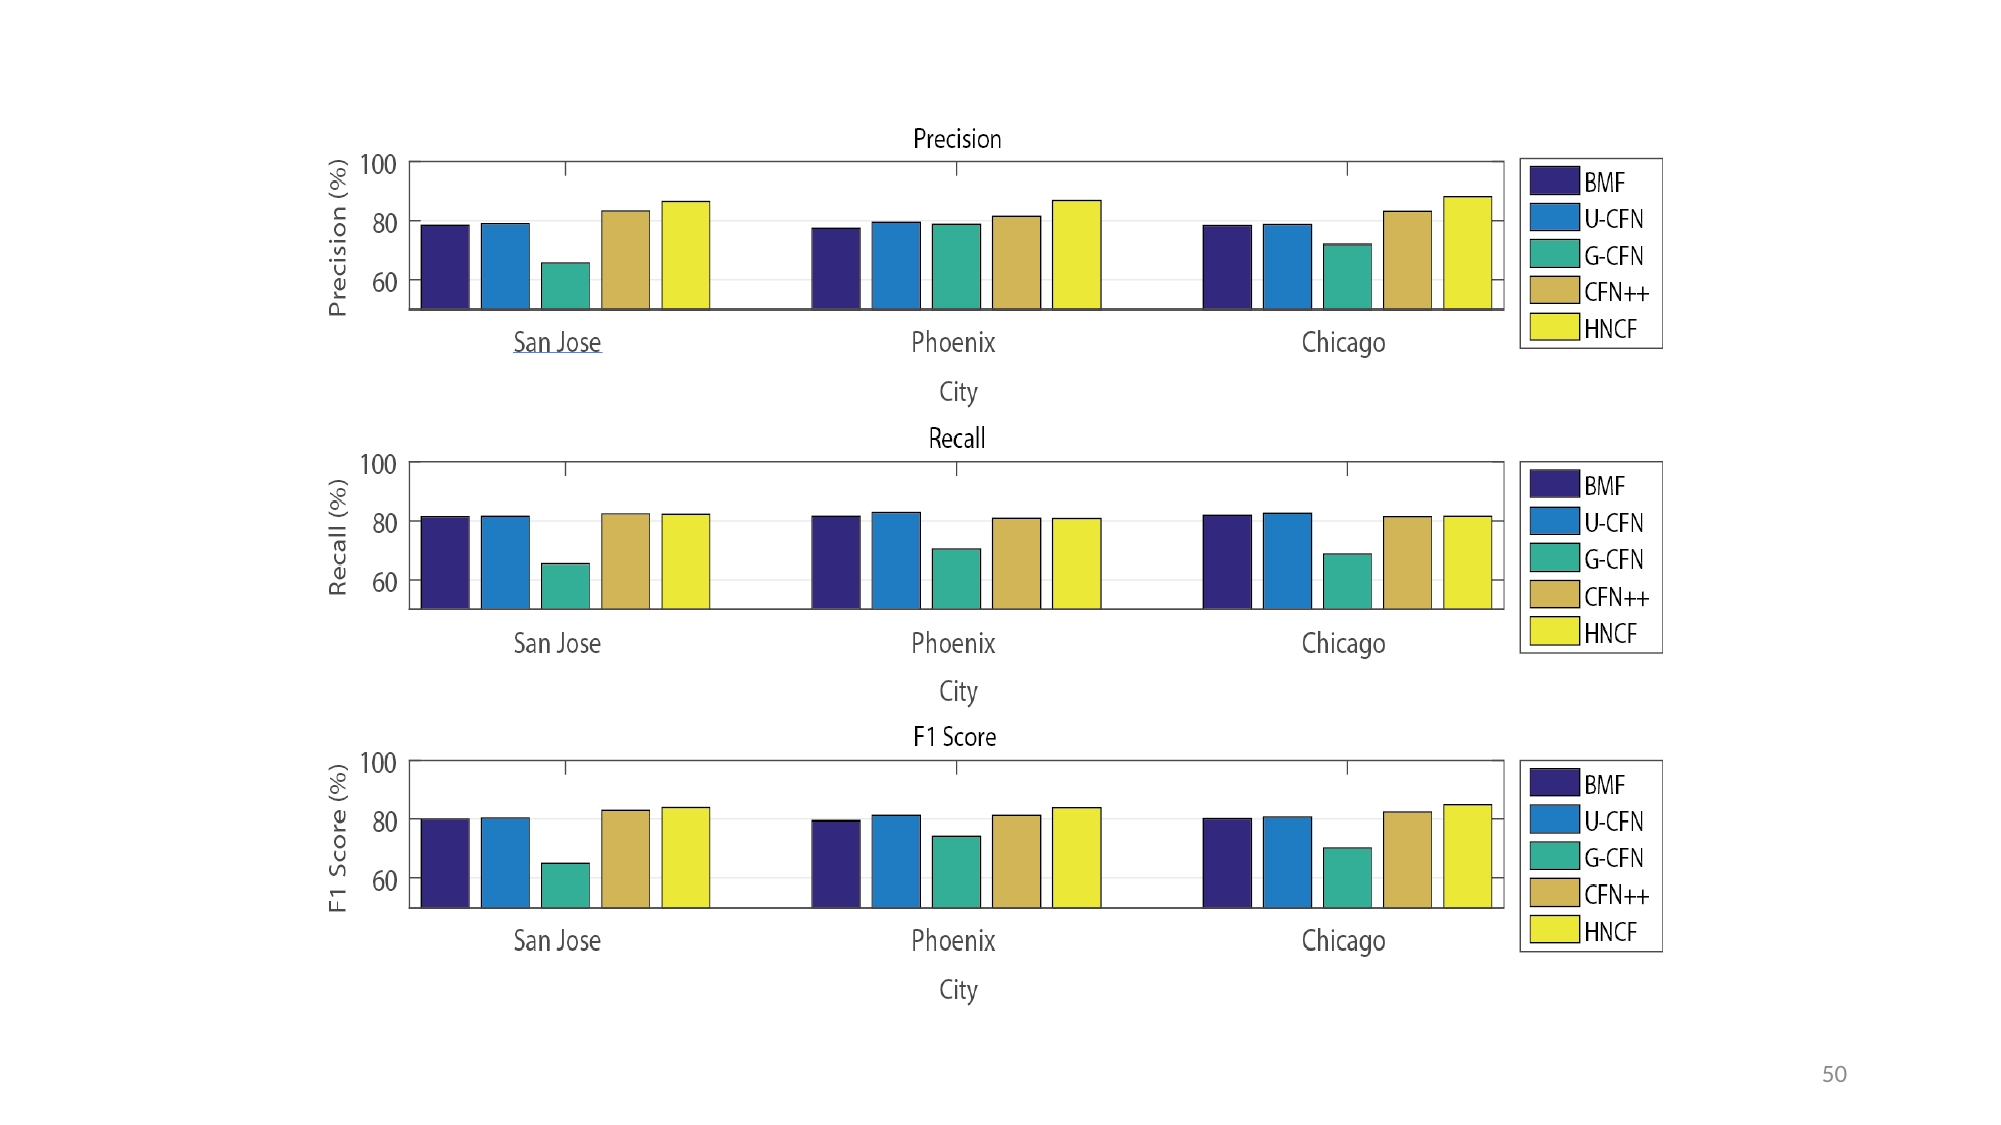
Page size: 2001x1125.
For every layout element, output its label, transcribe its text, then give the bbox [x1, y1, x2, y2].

slide_number 50 [1412, 1042, 1863, 1103]
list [316, 118, 1684, 1014]
